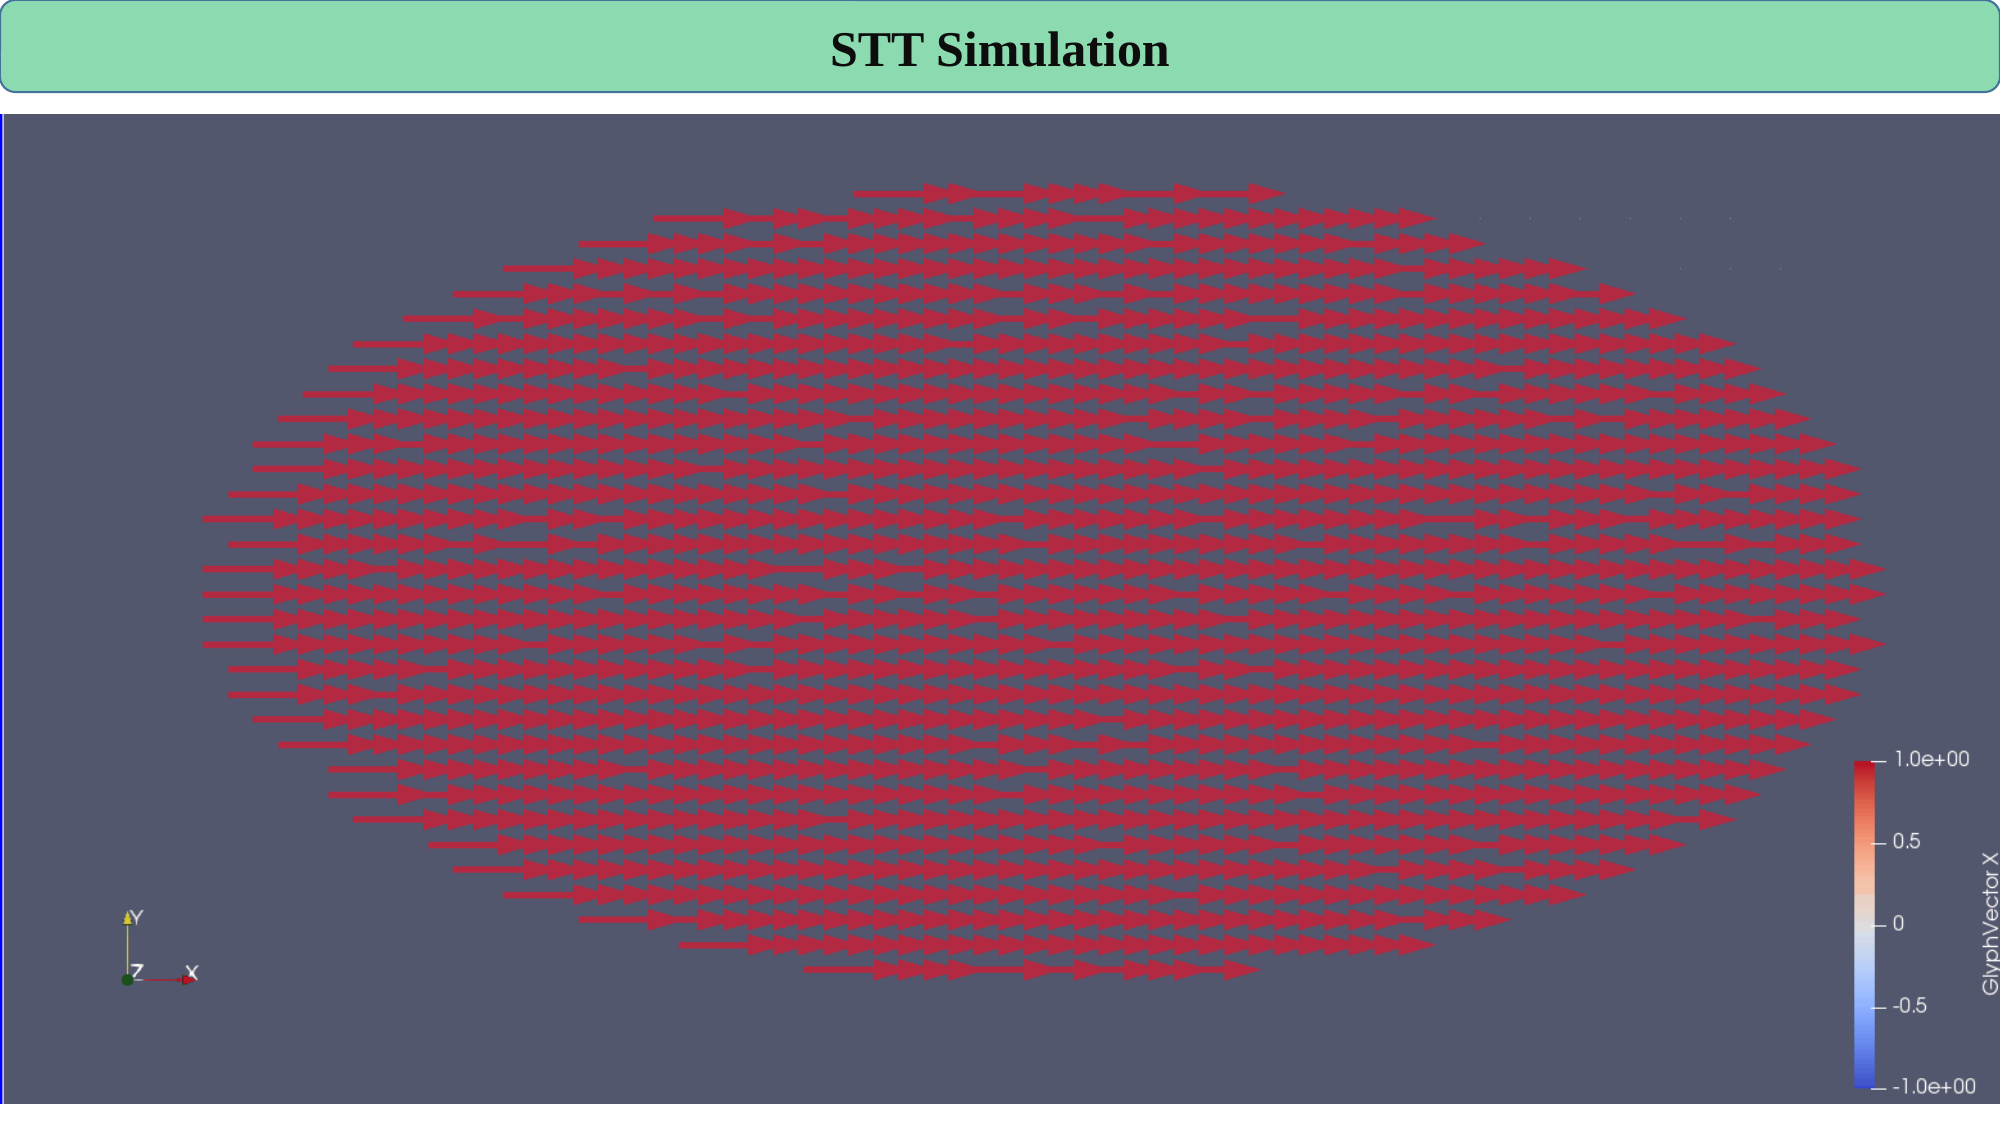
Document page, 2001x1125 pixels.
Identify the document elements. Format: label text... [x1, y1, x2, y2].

picture [0, 114, 2000, 1104]
text_box STT Simulation [0, 0, 2000, 94]
